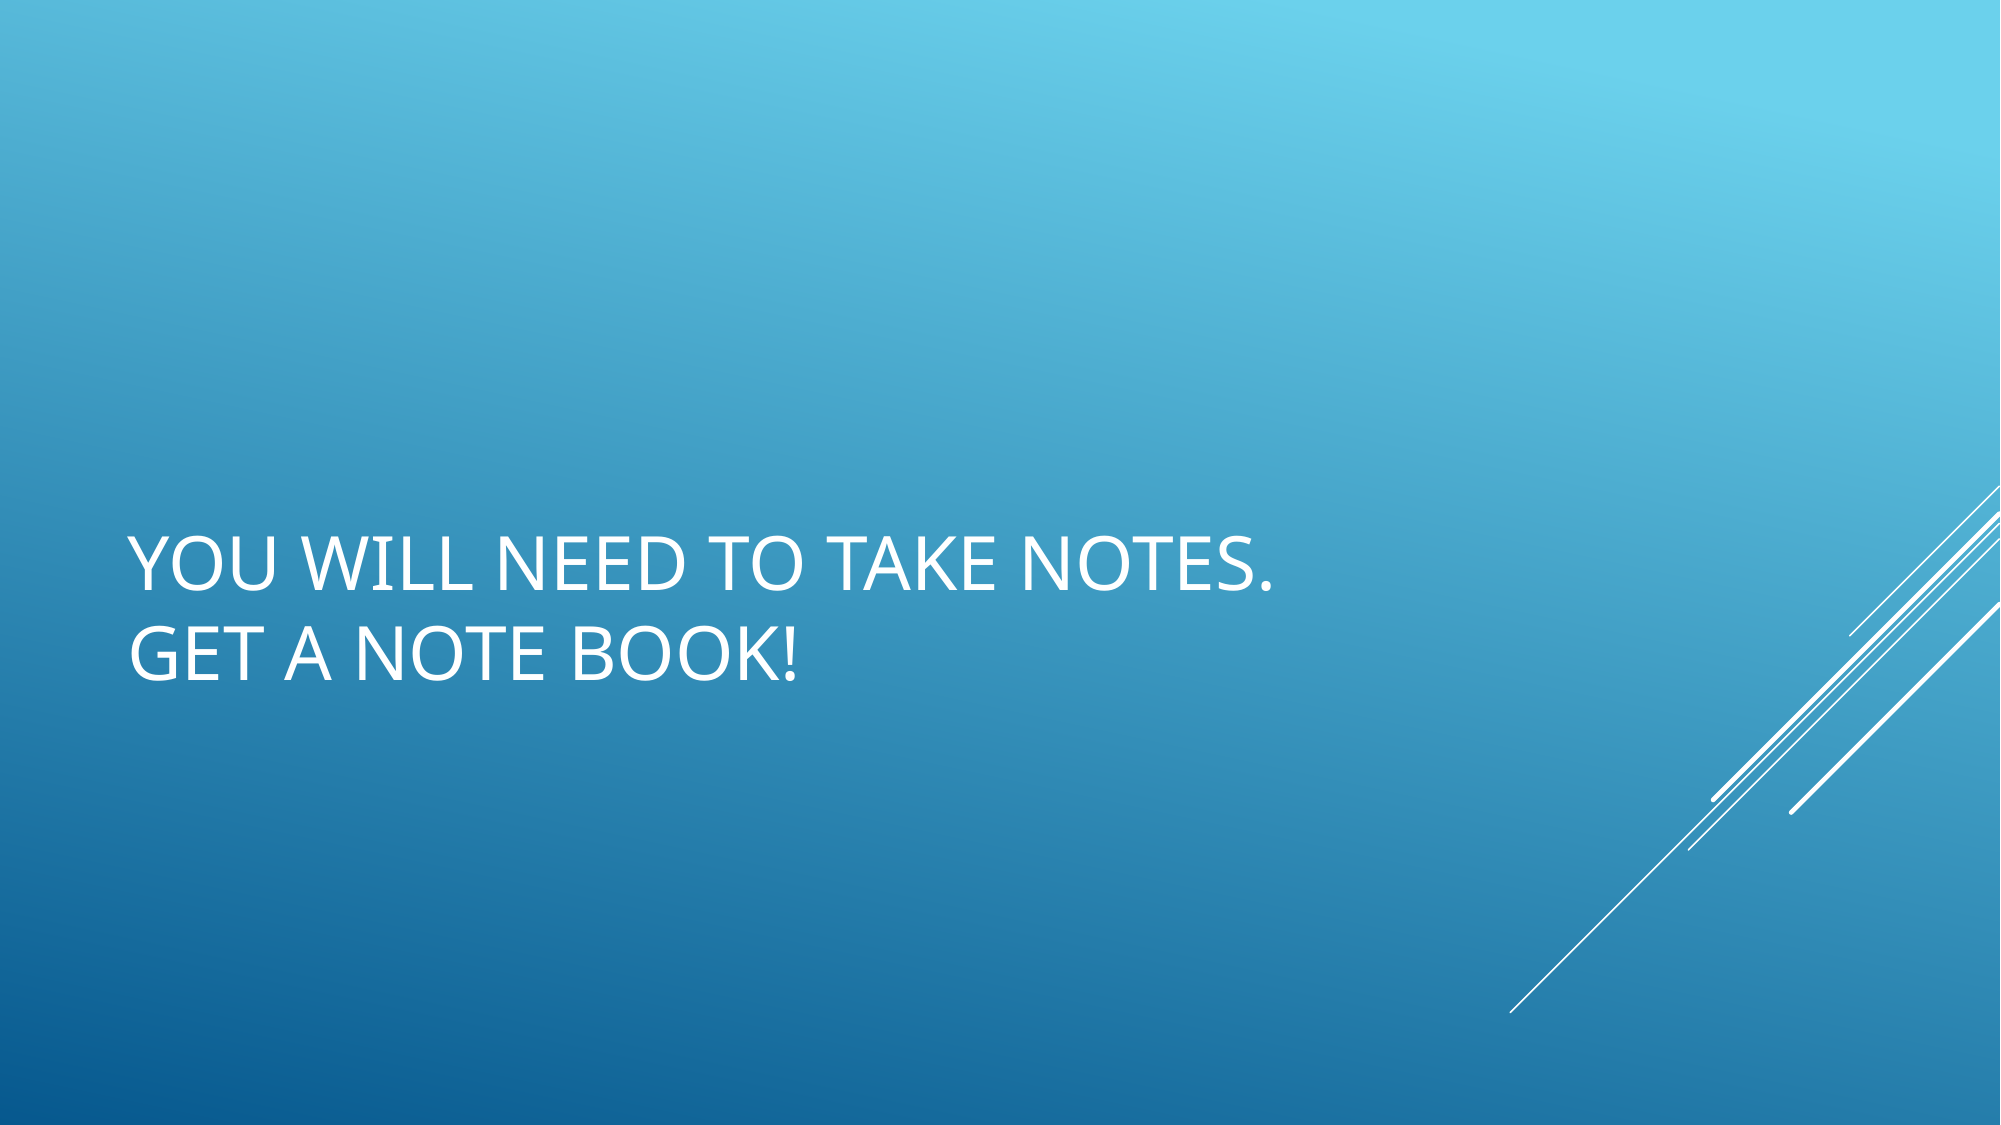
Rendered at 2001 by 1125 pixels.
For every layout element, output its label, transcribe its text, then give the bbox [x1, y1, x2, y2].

title You will need to take notes. Get a note book! [112, 329, 1513, 704]
